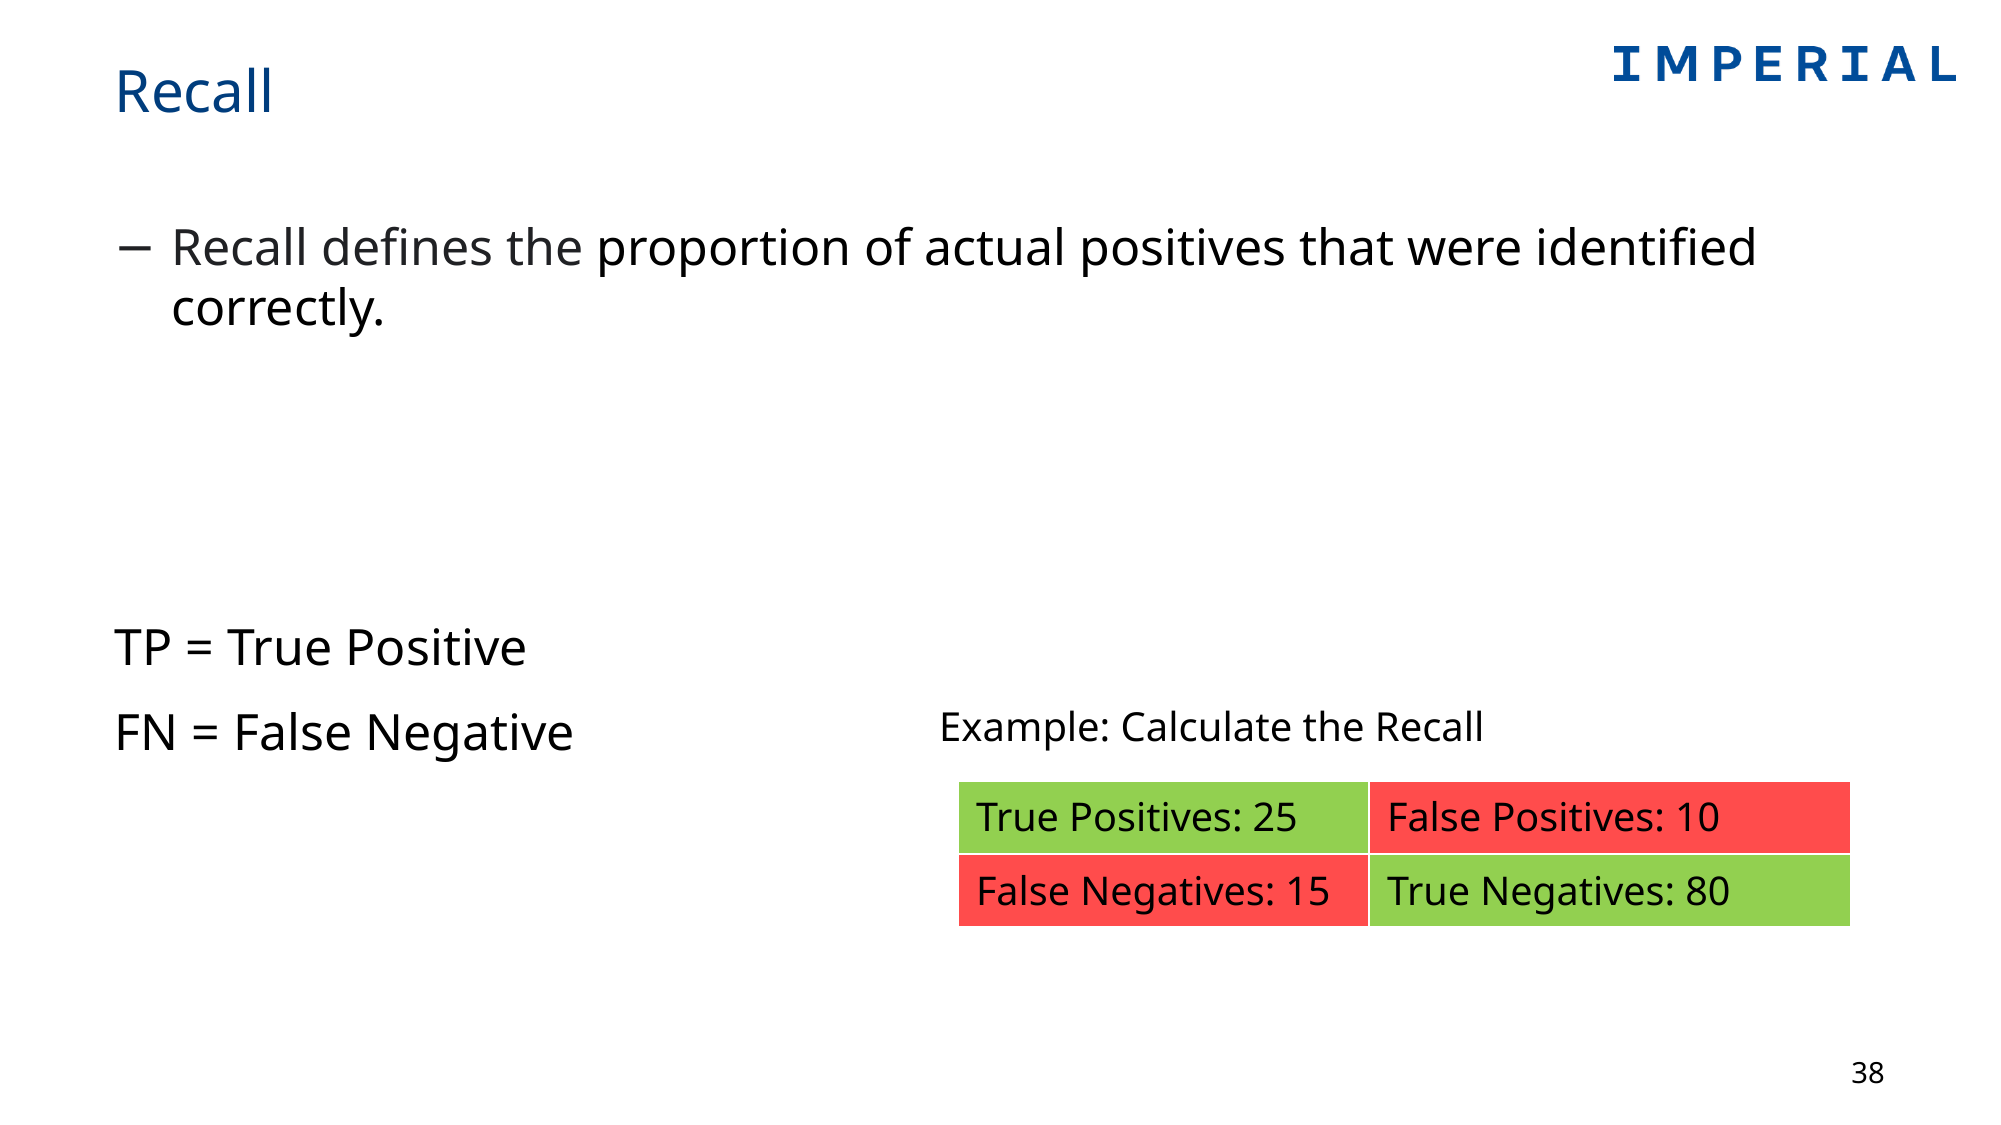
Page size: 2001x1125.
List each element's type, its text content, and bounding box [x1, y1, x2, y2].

table_cell True Negatives: 80 [1370, 855, 1850, 926]
title Recall [99, 0, 1900, 184]
table_cell False Negatives: 15 [959, 855, 1368, 926]
text_box Example: Calculate the Recall [924, 693, 1501, 757]
table_header False Positives: 10 [1370, 782, 1850, 853]
table_header True Positives: 25 [959, 782, 1368, 853]
picture [1900, 46, 1956, 81]
list Recall defines the proportion of actual positives that were identified correctly. TP = True Positive FN = False Negative [99, 208, 1900, 1024]
slide_number 38 [1433, 1046, 1901, 1103]
